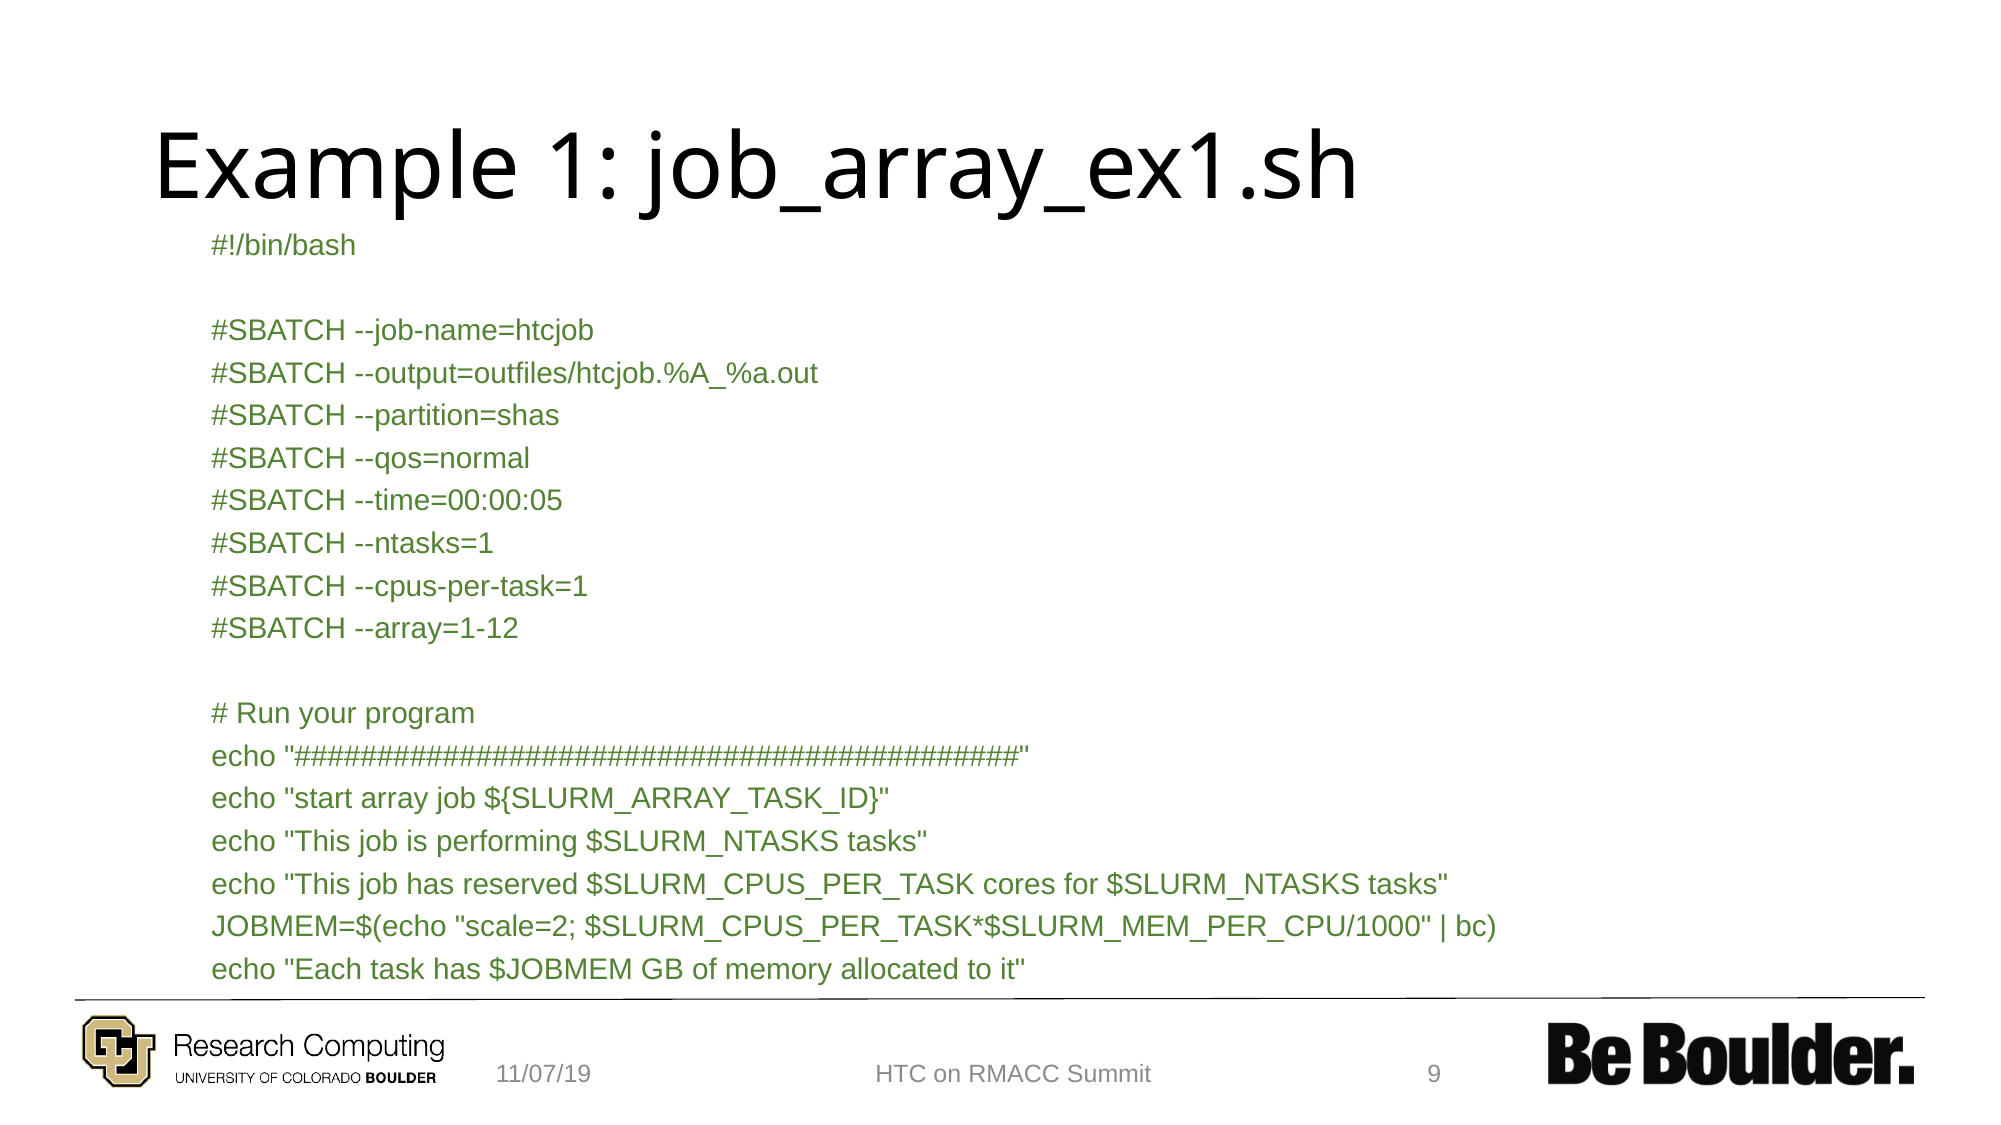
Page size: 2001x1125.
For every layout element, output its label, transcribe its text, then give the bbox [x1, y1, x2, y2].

picture [1524, 1015, 1938, 1088]
list #!/bin/bash #SBATCH --job-name=htcjob #SBATCH --output=outfiles/htcjob.%A_%a.out #SBATCH --partition=shas #SBATCH --qos=normal #SBATCH --time=00:00:05 #SBATCH --ntasks=1 #SBATCH --cpus-per-task=1 #SBATCH --array=1-12 # Run your program echo "############################################" echo "start array job ${SLURM_ARRAY_TASK_ID}" echo "This job is performing $SLURM_NTASKS tasks" echo "This job has reserved $SLURM_CPUS_PER_TASK cores for $SLURM_NTASKS tasks" JOBMEM=$(echo "scale=2; $SLURM_CPUS_PER_TASK*$SLURM_MEM_PER_CPU/1000" | bc) echo "Each task has $JOBMEM GB of memory allocated to it" [196, 222, 1863, 1002]
footer HTC on RMACC Summit [676, 1042, 1352, 1103]
slide_number 9 [1412, 1042, 1525, 1103]
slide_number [480, 1042, 615, 1103]
title Example 1: job_array_ex1.sh [137, 59, 1911, 278]
picture [81, 1015, 444, 1088]
